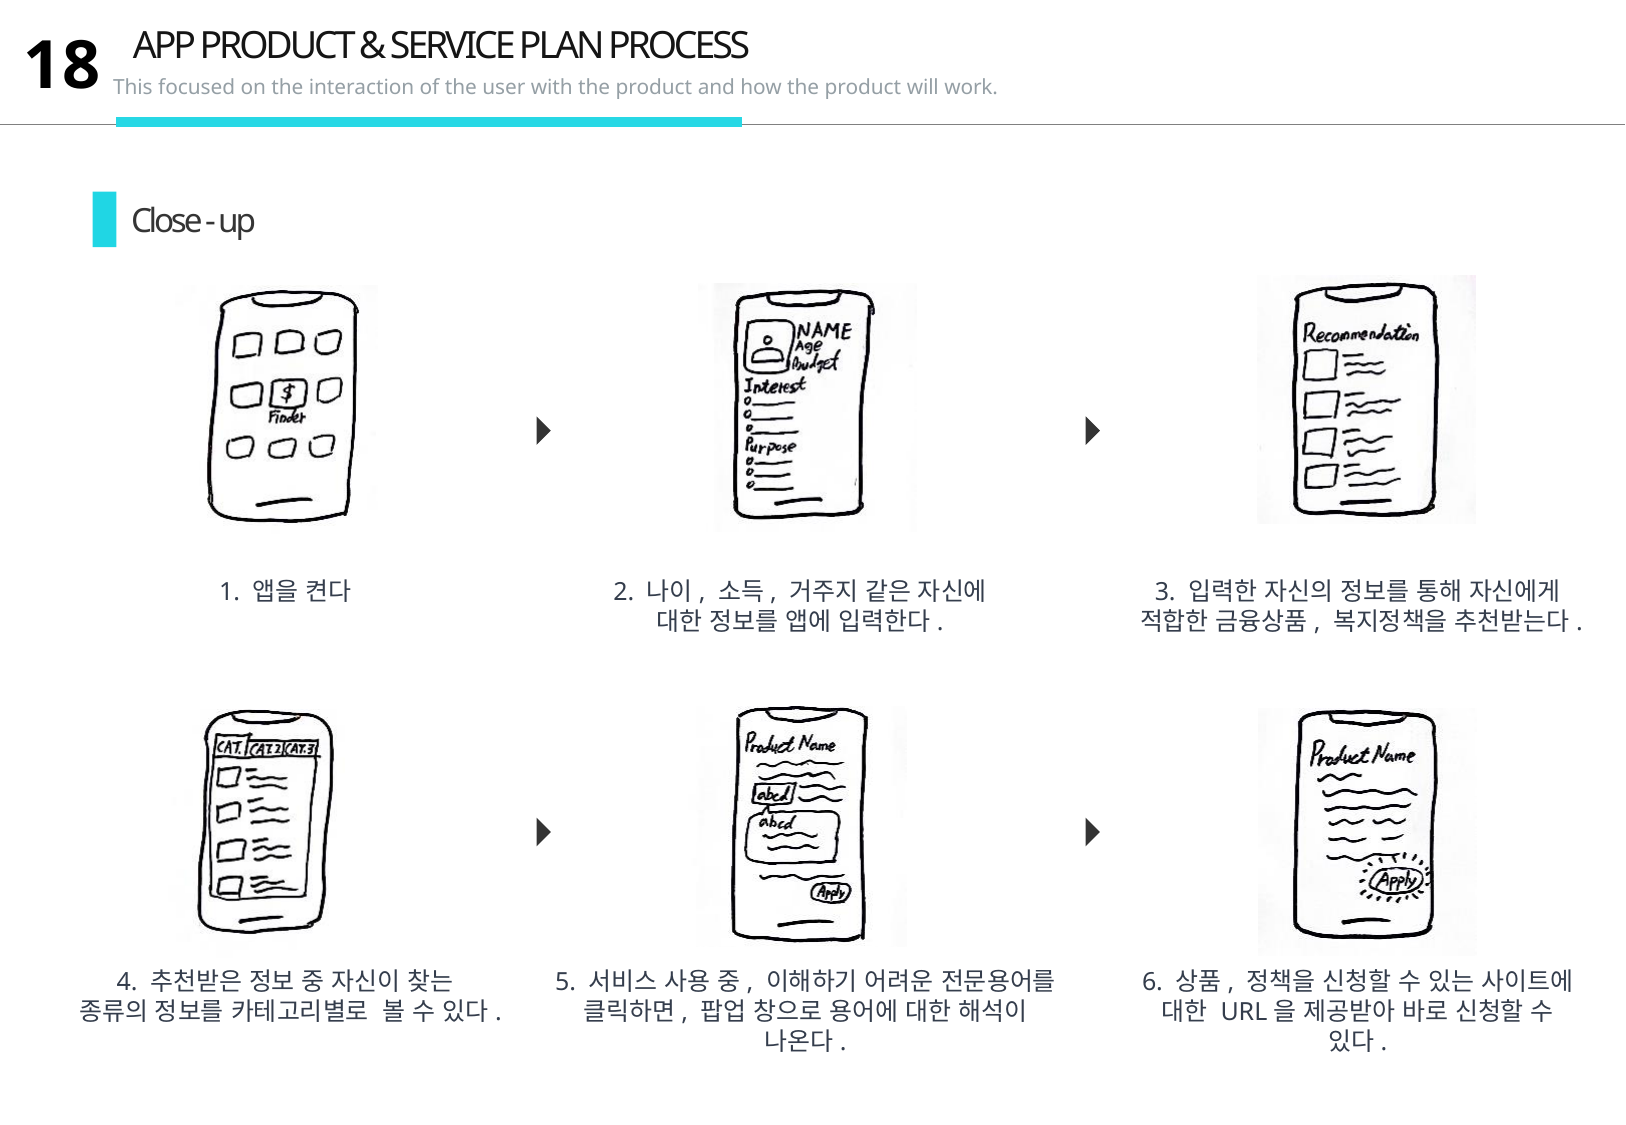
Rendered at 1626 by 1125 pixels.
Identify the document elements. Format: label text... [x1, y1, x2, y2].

picture [688, 843, 907, 947]
text_box This focused on the interaction of the user with the product and how the product will work. [98, 66, 1013, 106]
text_box Close - up [117, 191, 546, 247]
text_box 18 [0, 14, 125, 109]
text_box 1. 앱을 켠다 [64, 568, 507, 613]
text_box 3. 입력한 자신의 정보를 통해 자신에게 적합한 금융상품, 복지정책을 추천받는다. [1122, 567, 1594, 643]
text_box 4. 추천받은 정보 중 자신이 찾는 종류의 정보를 카테고리별로 볼 수 있다. [64, 958, 507, 1033]
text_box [526, 420, 1096, 843]
text_box 6. 상품, 정책을 신청할 수 있는 사이트에 대한 URL을 제공받아 바로 신청할 수 있다. [1122, 958, 1594, 1063]
picture [152, 709, 371, 958]
picture [698, 283, 917, 420]
picture [1258, 708, 1477, 957]
picture [1257, 275, 1476, 524]
text_box [92, 191, 117, 248]
picture [159, 285, 378, 534]
text_box APP PRODUCT & SERVICE PLAN PROCESS [118, 13, 765, 66]
text_box 5. 서비스 사용 중, 이해하기 어려운 전문용어를 클릭하면, 팝업 창으로 용어에 대한 해석이 나온다. [534, 958, 1078, 1063]
